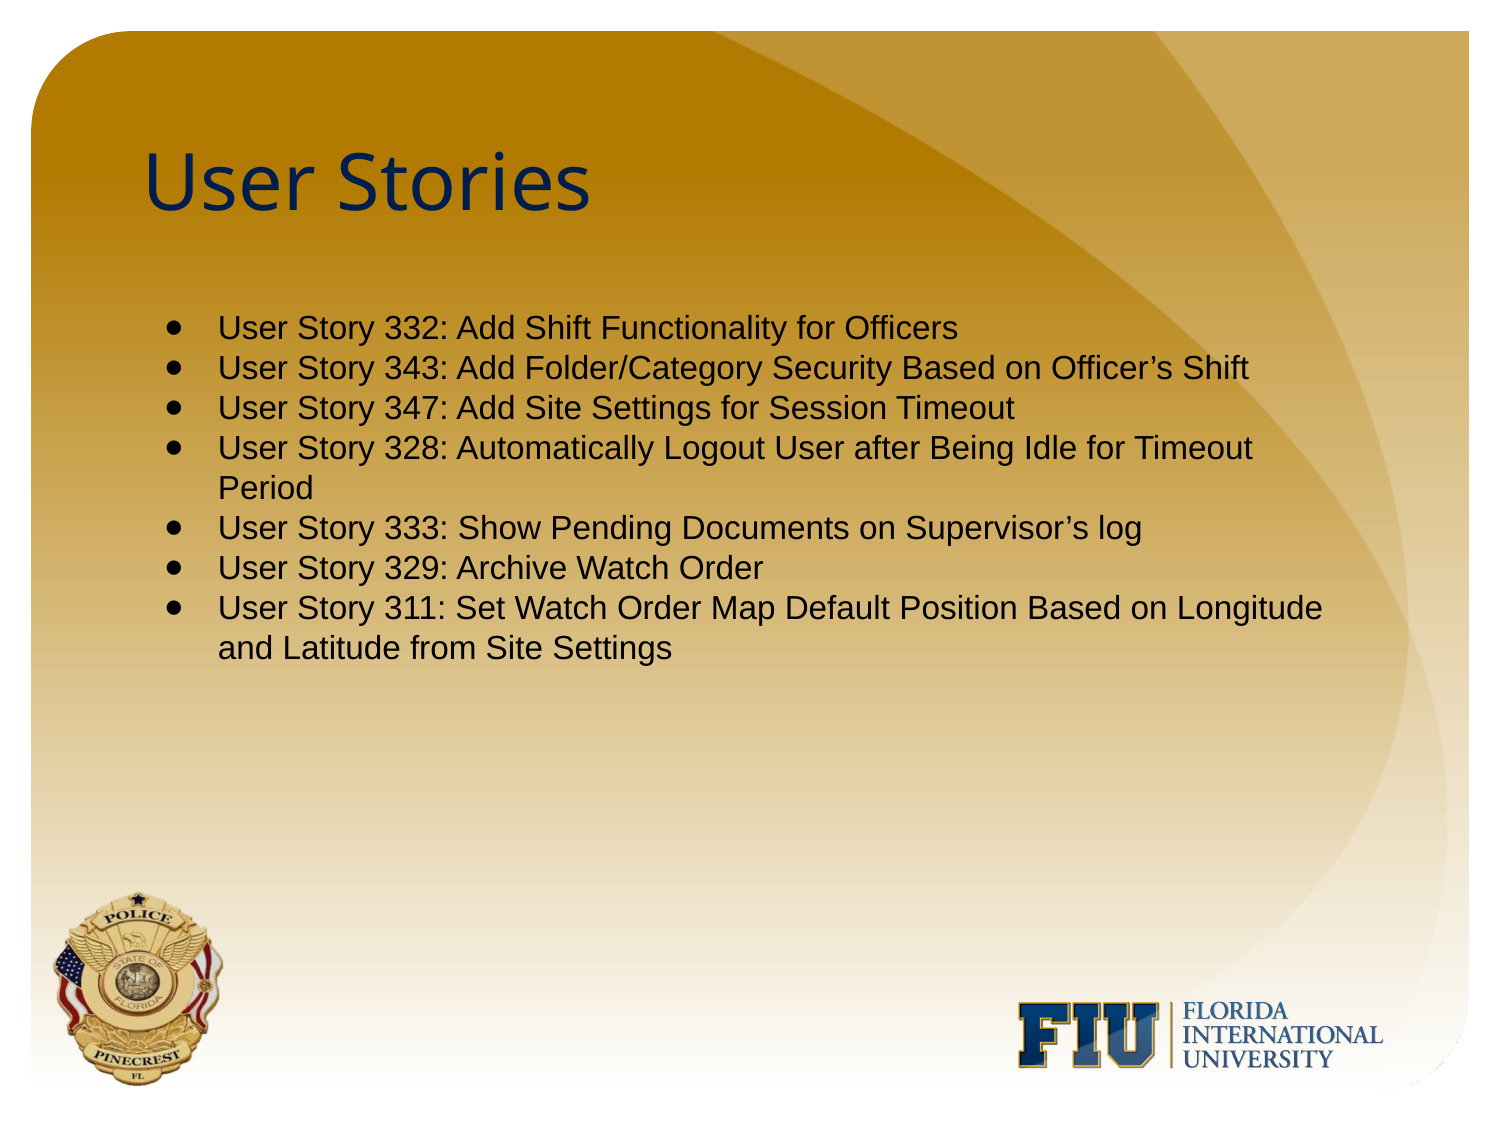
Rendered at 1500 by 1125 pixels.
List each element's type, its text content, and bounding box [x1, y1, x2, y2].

list User Story 332: Add Shift Functionality for Officers User Story 343: Add Folder/Category Security Based on Officer’s Shift User Story 347: Add Site Settings for Session Timeout User Story 328: Automatically Logout User after Being Idle for Timeout Period User Story 333: Show Pending Documents on Supervisor’s log User Story 329: Archive Watch Order User Story 311: Set Watch Order Map Default Position Based on Longitude and Latitude from Site Settings [127, 217, 1372, 908]
picture [24, 30, 1473, 1094]
title User Stories [127, 62, 1372, 217]
